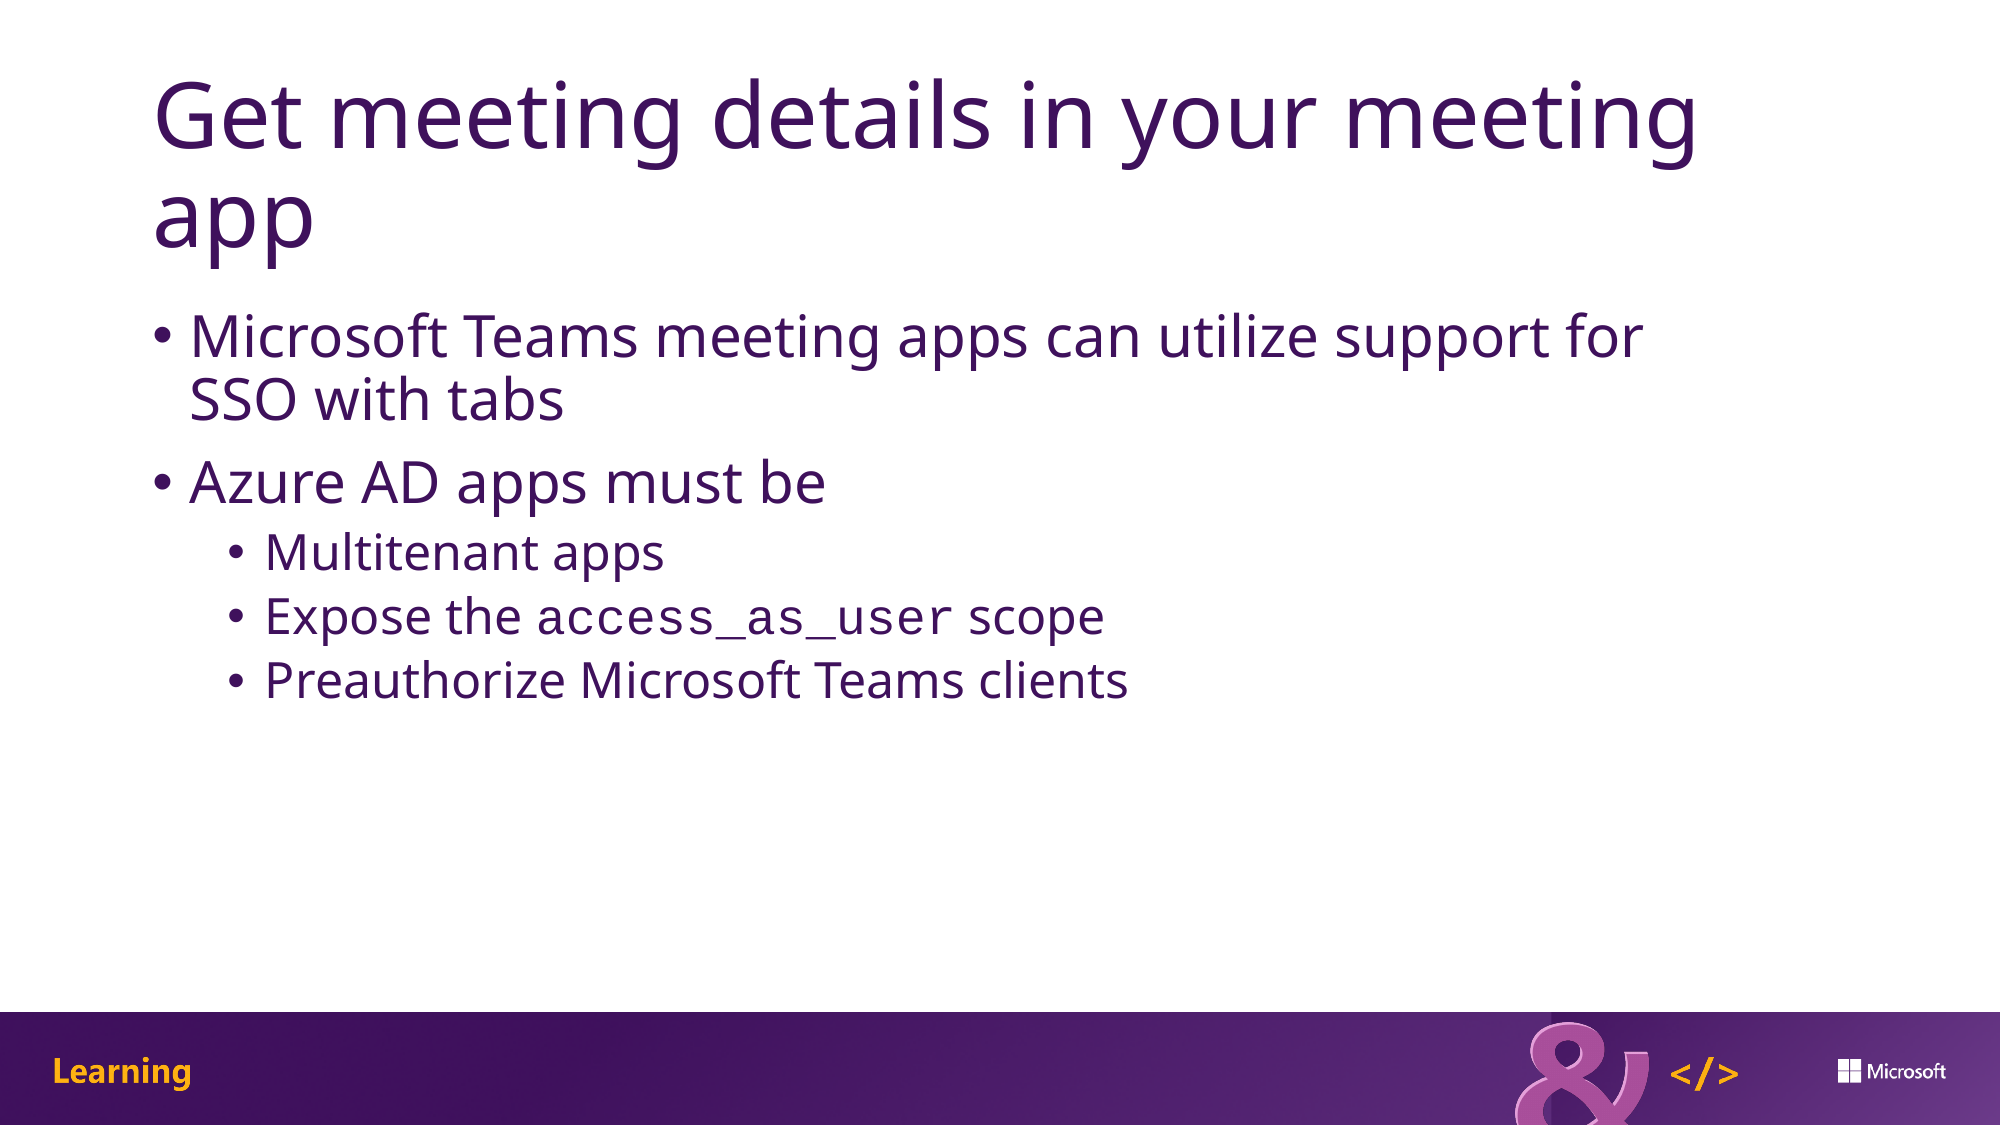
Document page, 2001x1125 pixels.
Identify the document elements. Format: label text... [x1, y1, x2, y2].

list Microsoft Teams meeting apps can utilize support for SSO with tabs Azure AD apps must be Multitenant apps Expose the access_as_user scope Preauthorize Microsoft Teams clients [137, 299, 1863, 990]
picture [0, 1012, 2000, 1125]
title Get meeting details in your meeting app [137, 59, 1863, 278]
